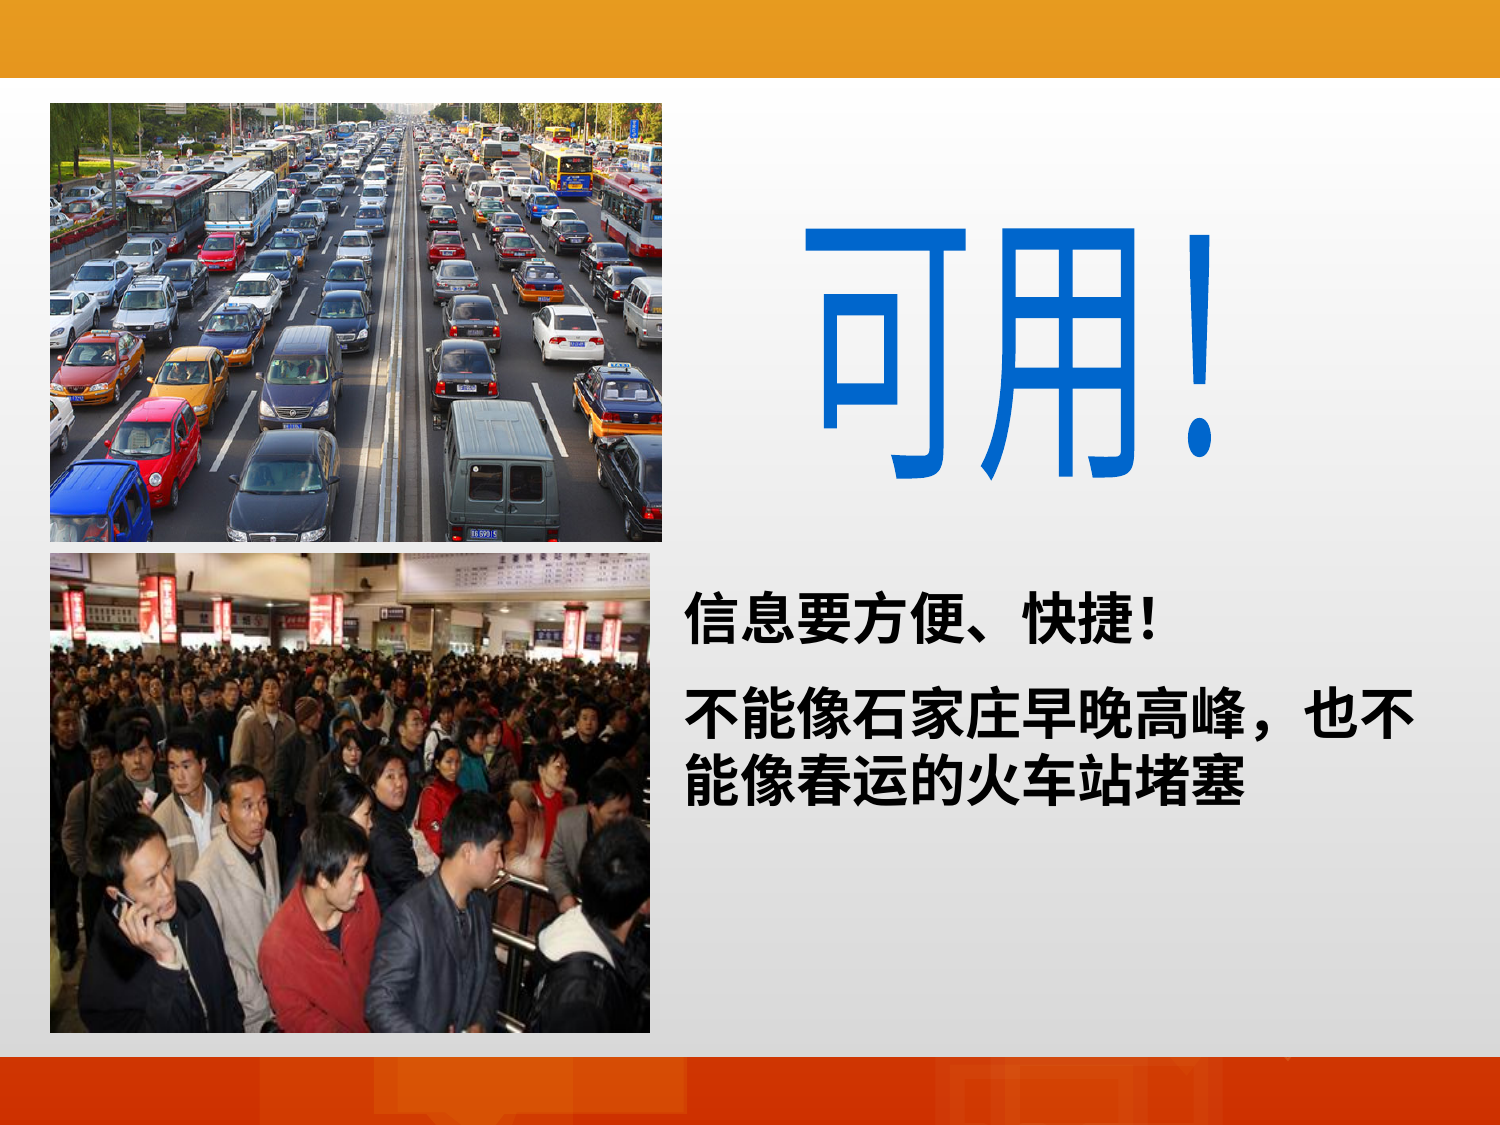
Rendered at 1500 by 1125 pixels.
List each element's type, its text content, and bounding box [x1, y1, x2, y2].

text_box 信息要方便、快捷！ 不能像石家庄早晚高峰，也不能像春运的火车站堵塞 [668, 578, 1462, 823]
text_box [0, 78, 1500, 1057]
picture [49, 553, 650, 1033]
picture [49, 103, 662, 542]
